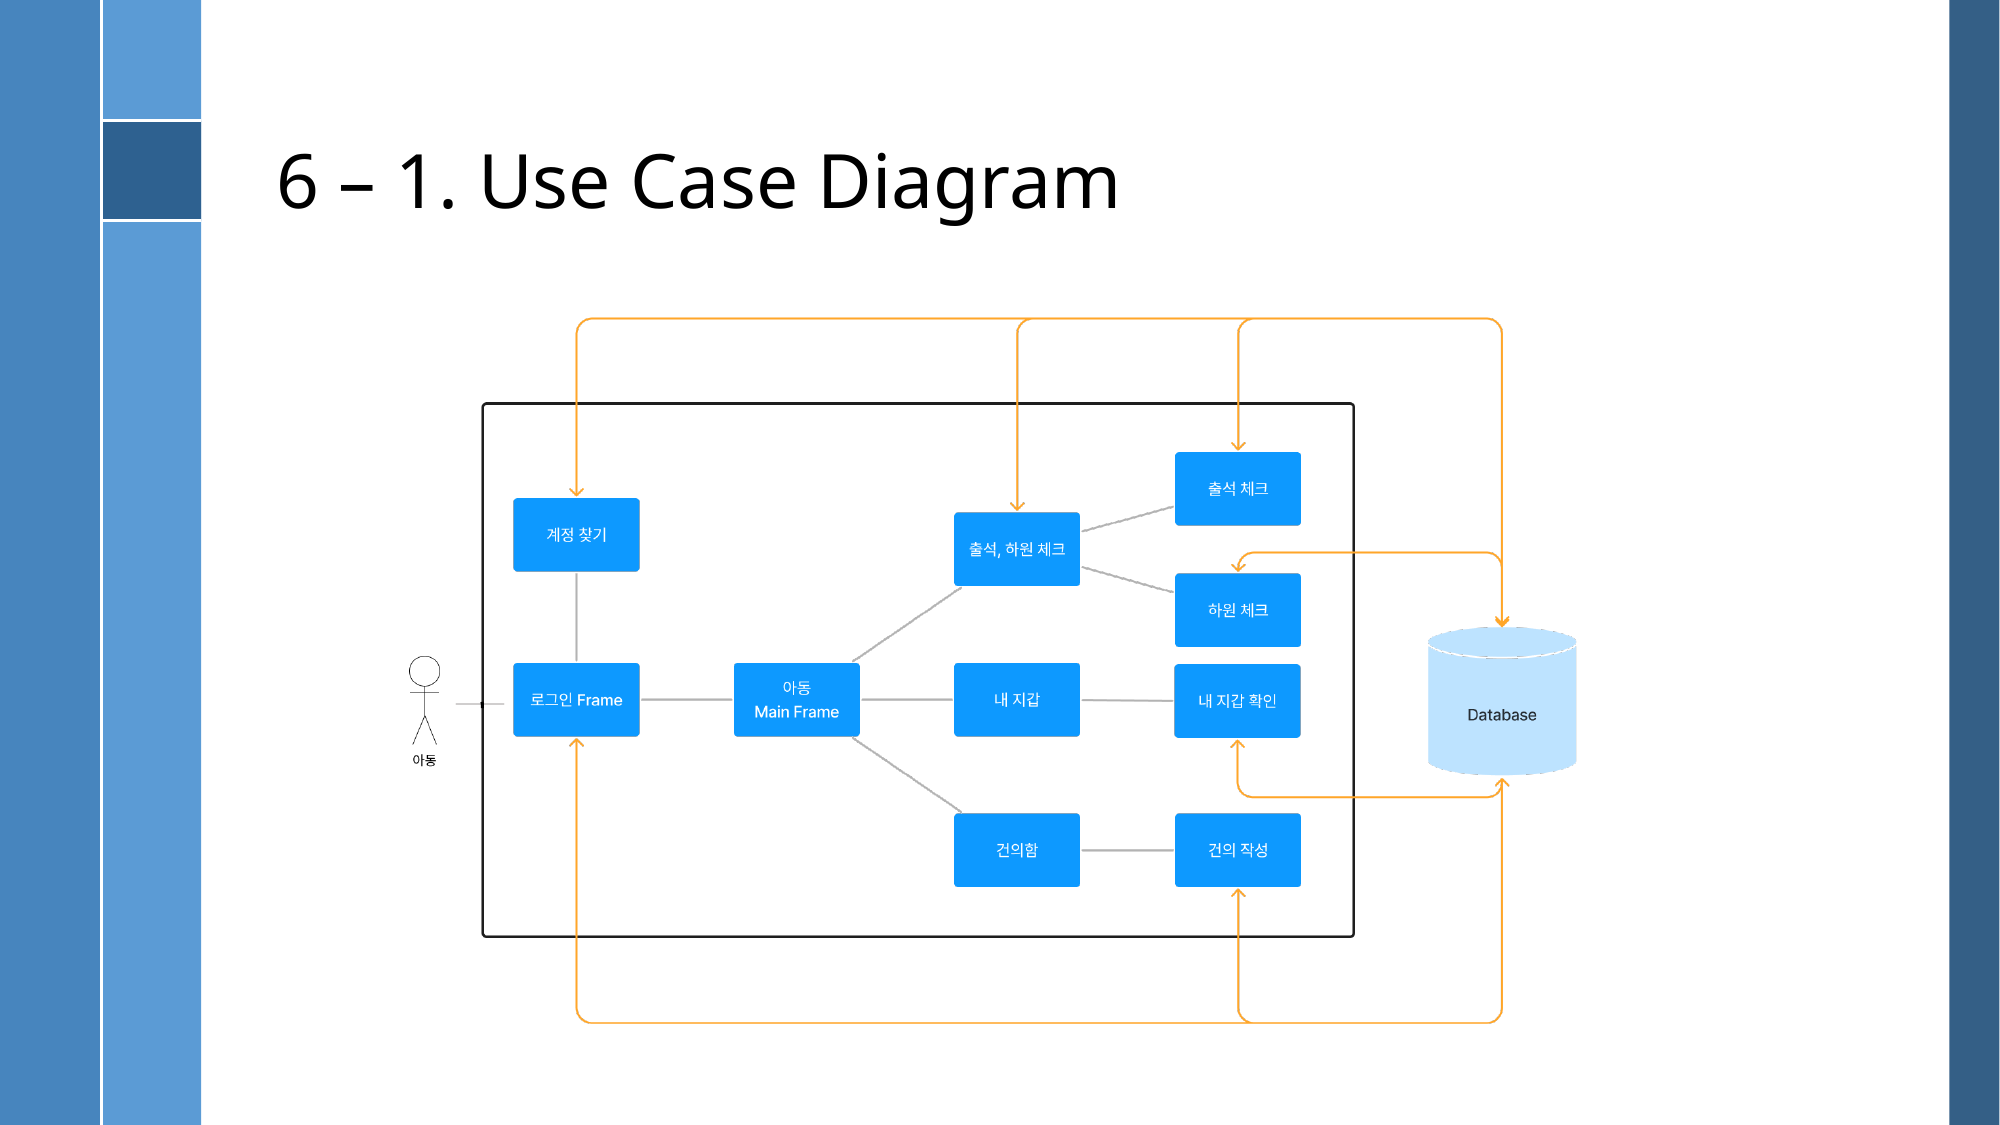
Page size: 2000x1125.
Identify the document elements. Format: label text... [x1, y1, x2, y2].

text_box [409, 317, 1577, 1024]
title 6 – 1. Use Case Diagram [261, 29, 1867, 233]
